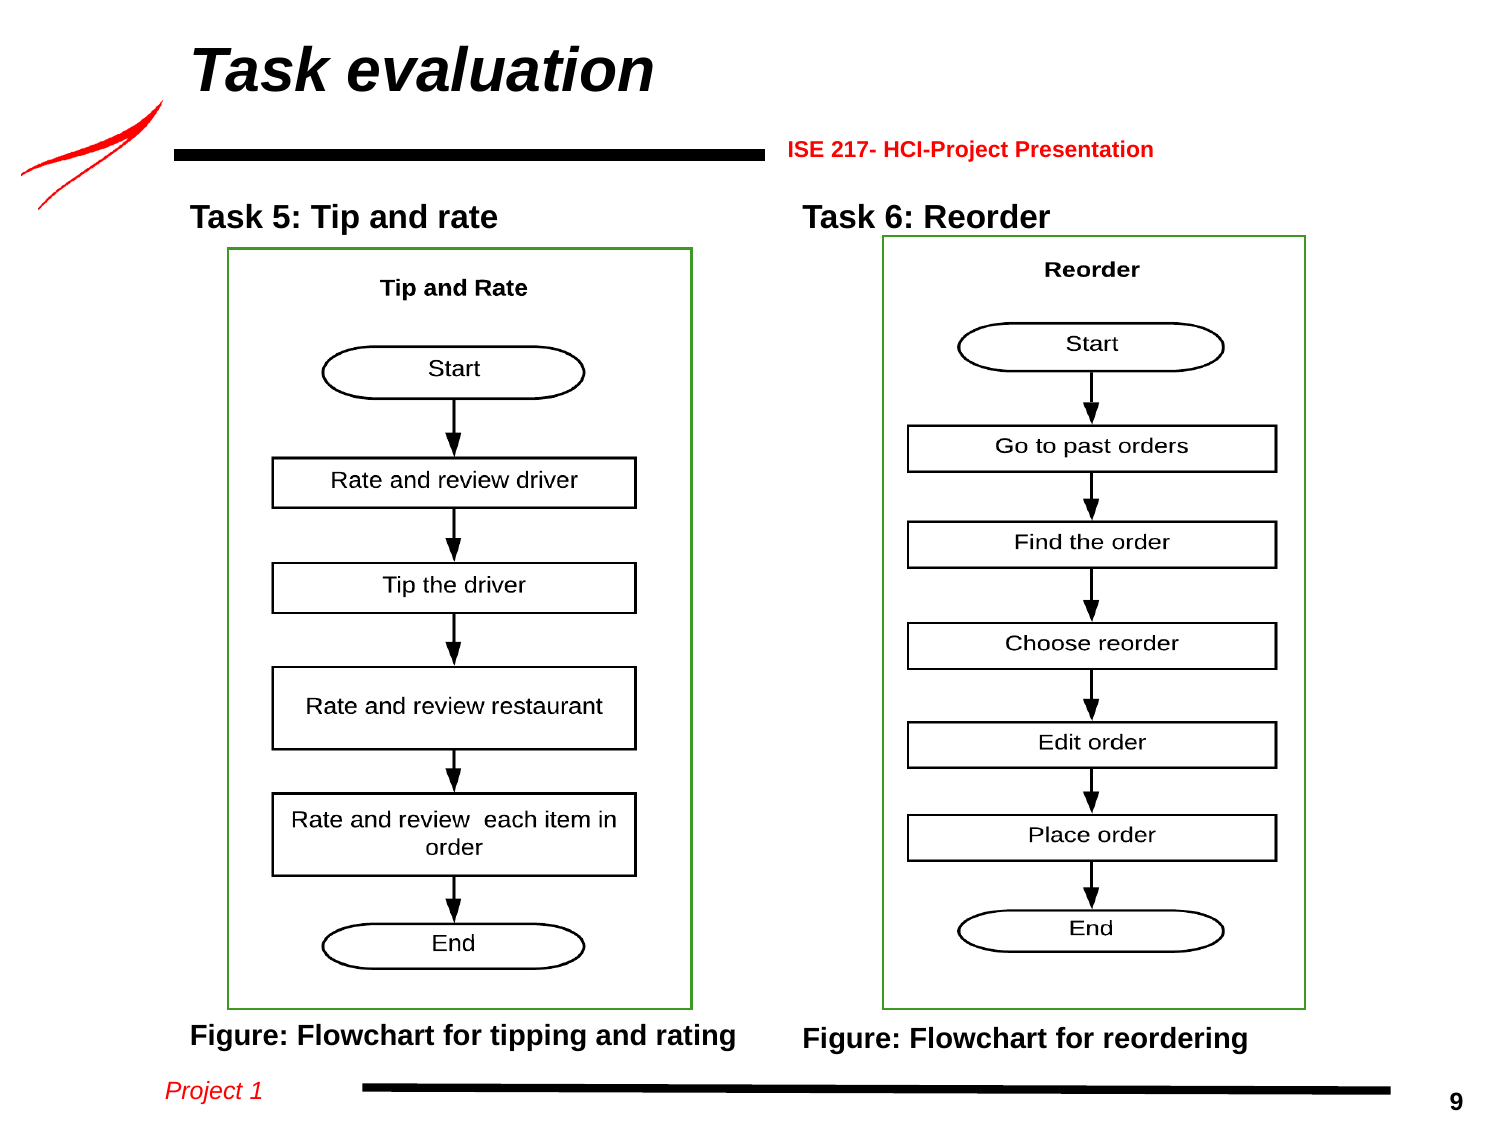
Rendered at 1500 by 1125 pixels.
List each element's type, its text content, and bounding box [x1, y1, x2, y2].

picture [883, 236, 1305, 1009]
list Task 5: Tip and rate Figure: Flowchart for tipping and rating [174, 187, 769, 1075]
picture [228, 249, 691, 1009]
title Task evaluation [174, 12, 1400, 131]
picture [21, 100, 163, 210]
list Task 6: Reorder Figure: Flowchart for reordering [787, 187, 1388, 1075]
